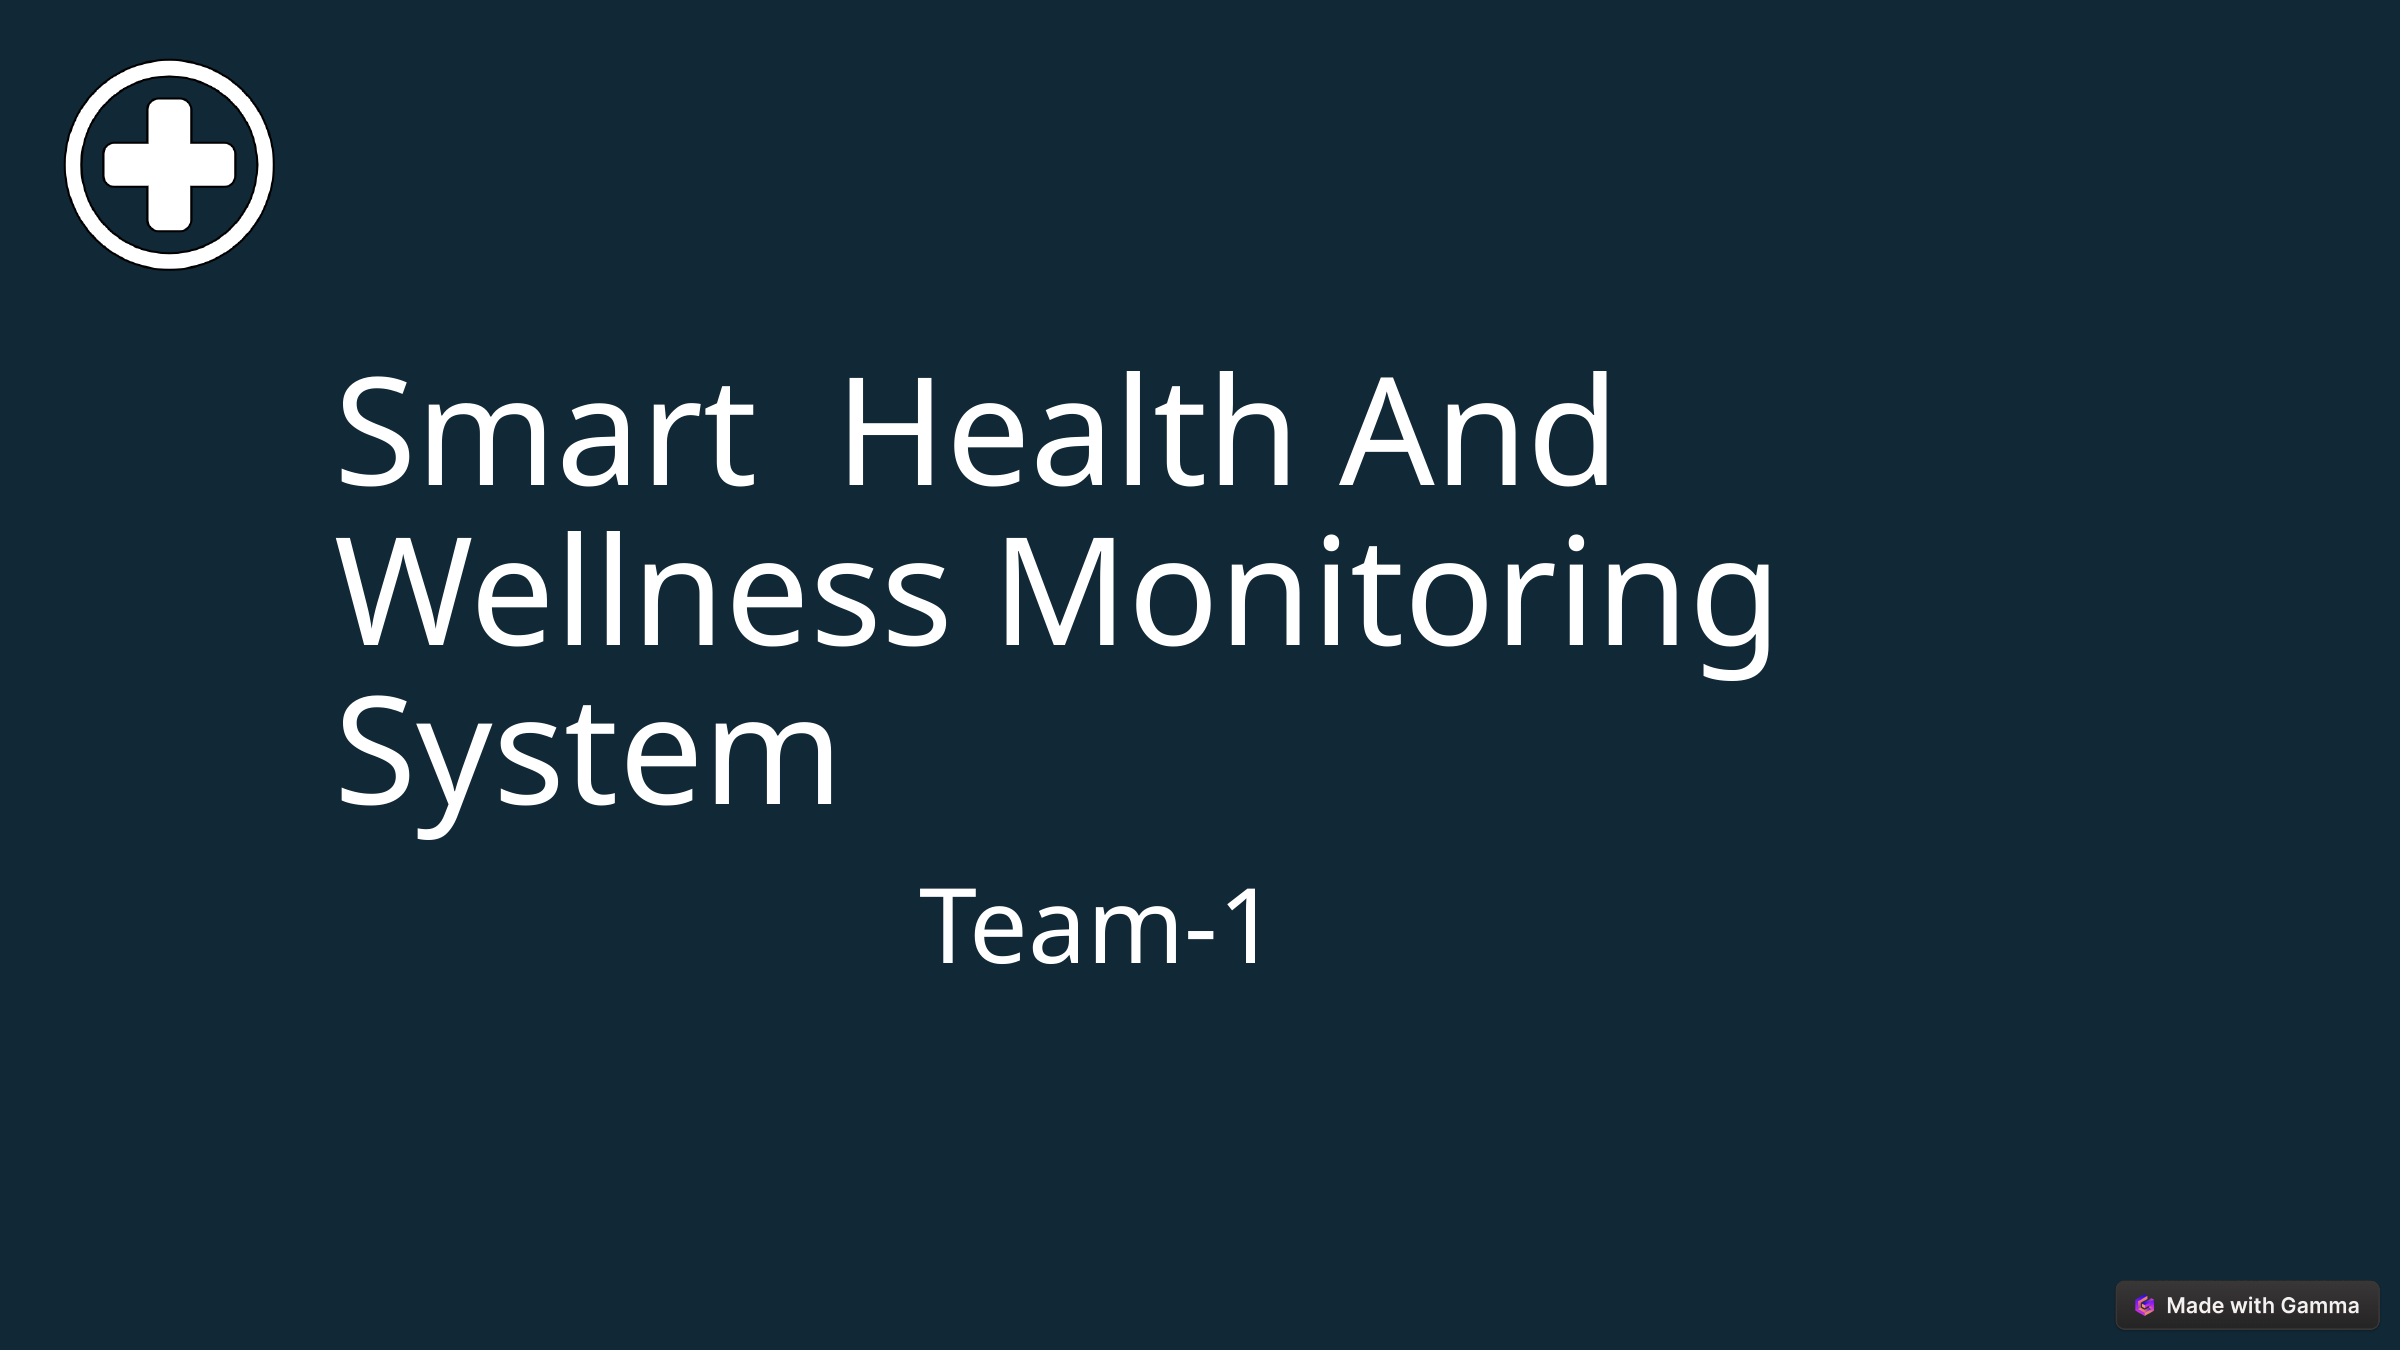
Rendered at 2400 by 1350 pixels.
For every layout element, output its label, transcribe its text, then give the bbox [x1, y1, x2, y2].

text_box Smart Health And Wellness Monitoring System Team-1 [334, 254, 2400, 1096]
picture [37, 32, 301, 297]
picture [2106, 1271, 2389, 1339]
